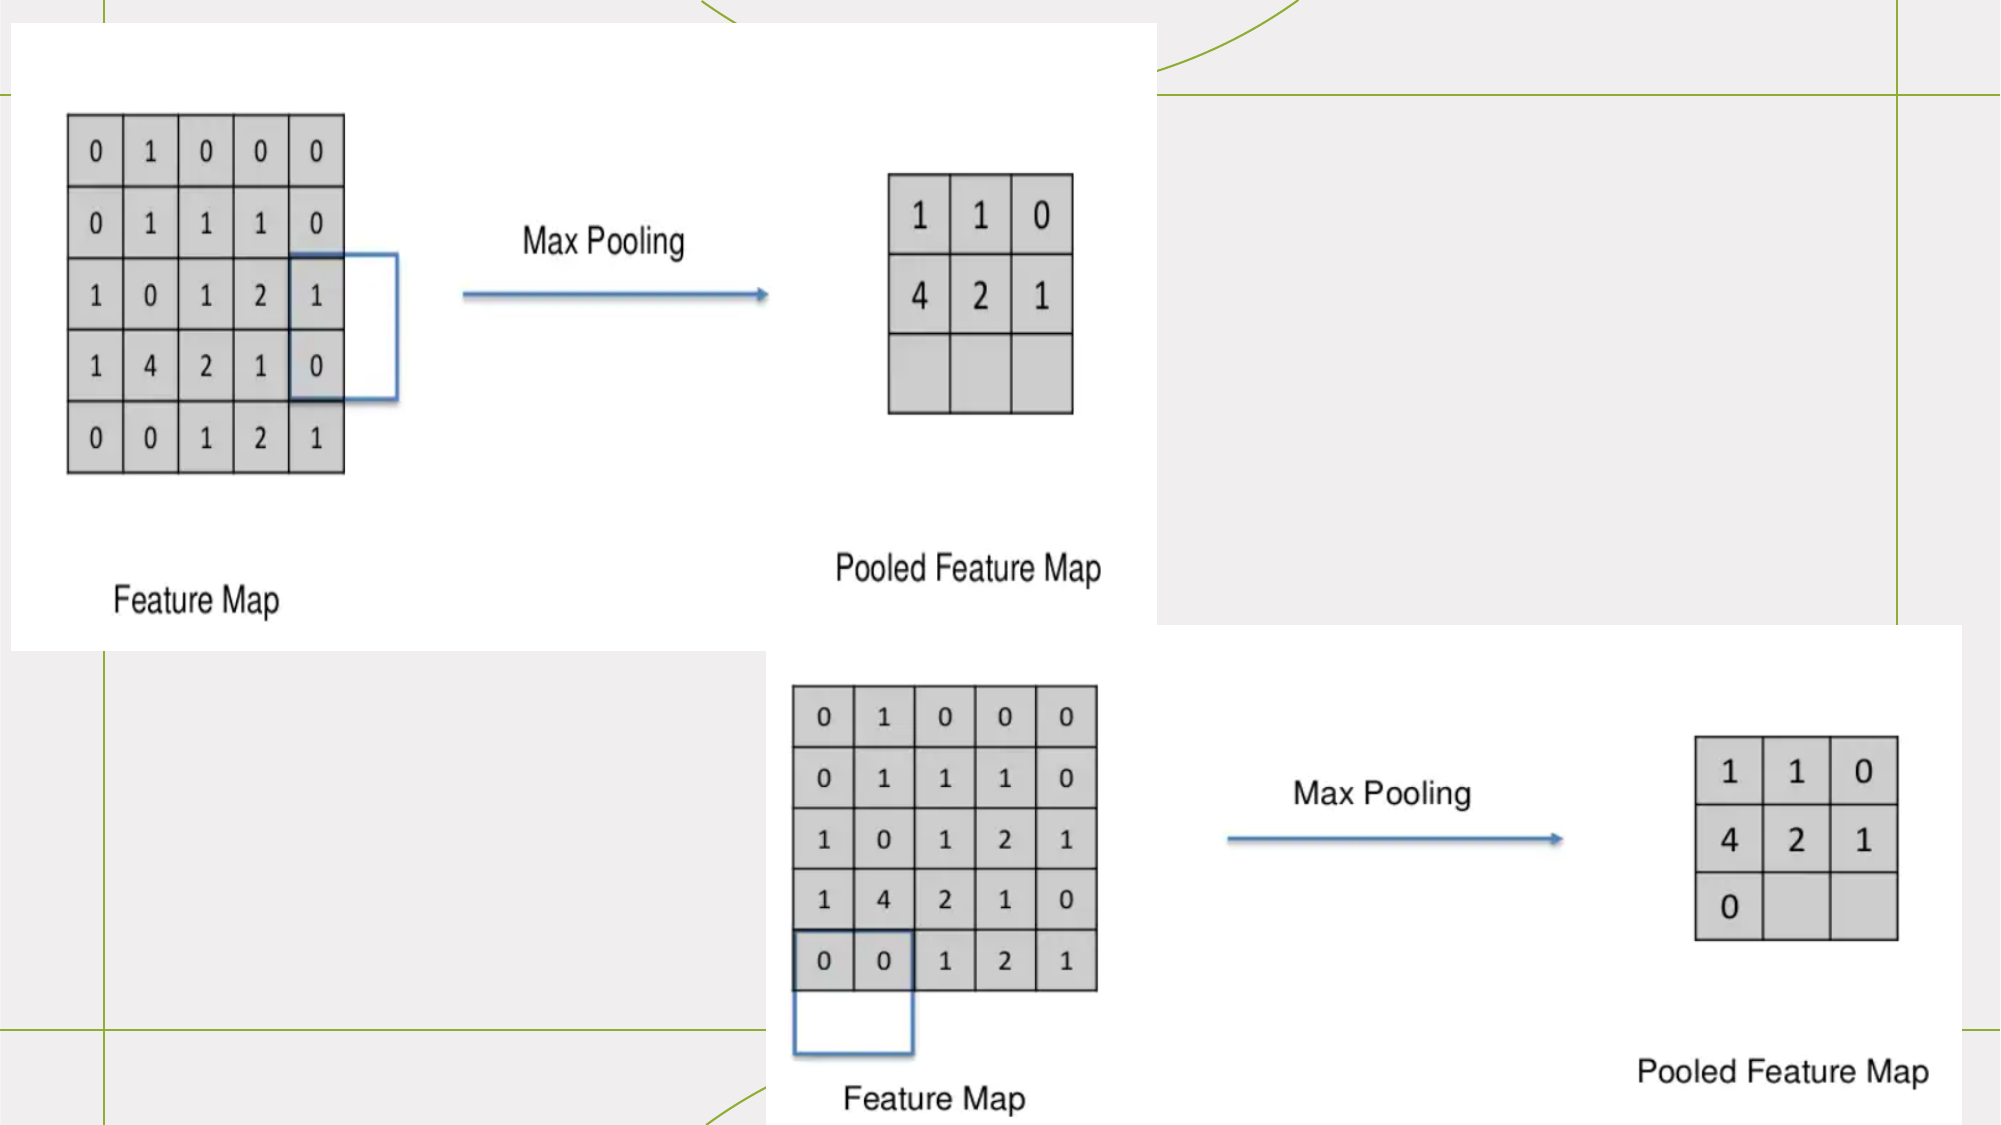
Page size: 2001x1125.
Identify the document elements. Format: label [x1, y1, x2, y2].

list [11, 23, 1157, 651]
picture [766, 625, 1962, 1125]
